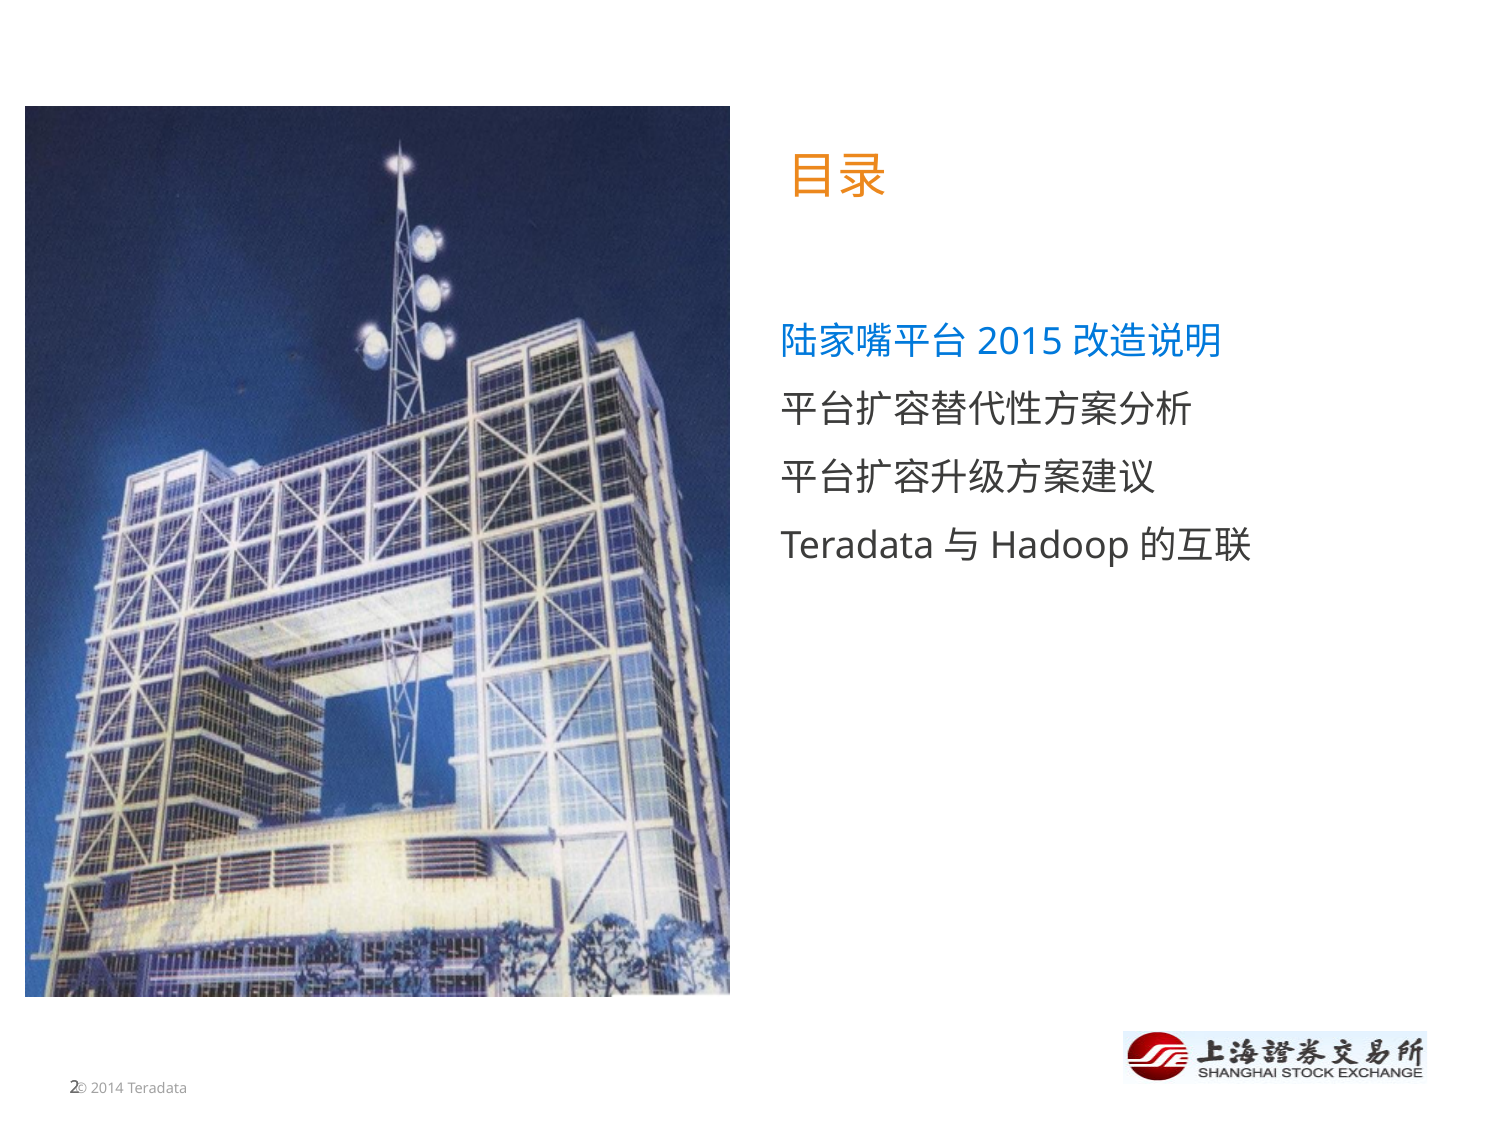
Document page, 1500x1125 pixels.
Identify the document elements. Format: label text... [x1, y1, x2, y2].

list 陆家嘴平台2015改造说明 平台扩容替代性方案分析 平台扩容升级方案建议 Teradata与Hadoop的互联 [780, 320, 1425, 806]
picture [24, 106, 730, 997]
text_box © 2014 Teradata [80, 1078, 228, 1097]
title 目录 [787, 89, 1425, 205]
text_box 2 [0, 1075, 80, 1100]
picture [1123, 1031, 1428, 1084]
